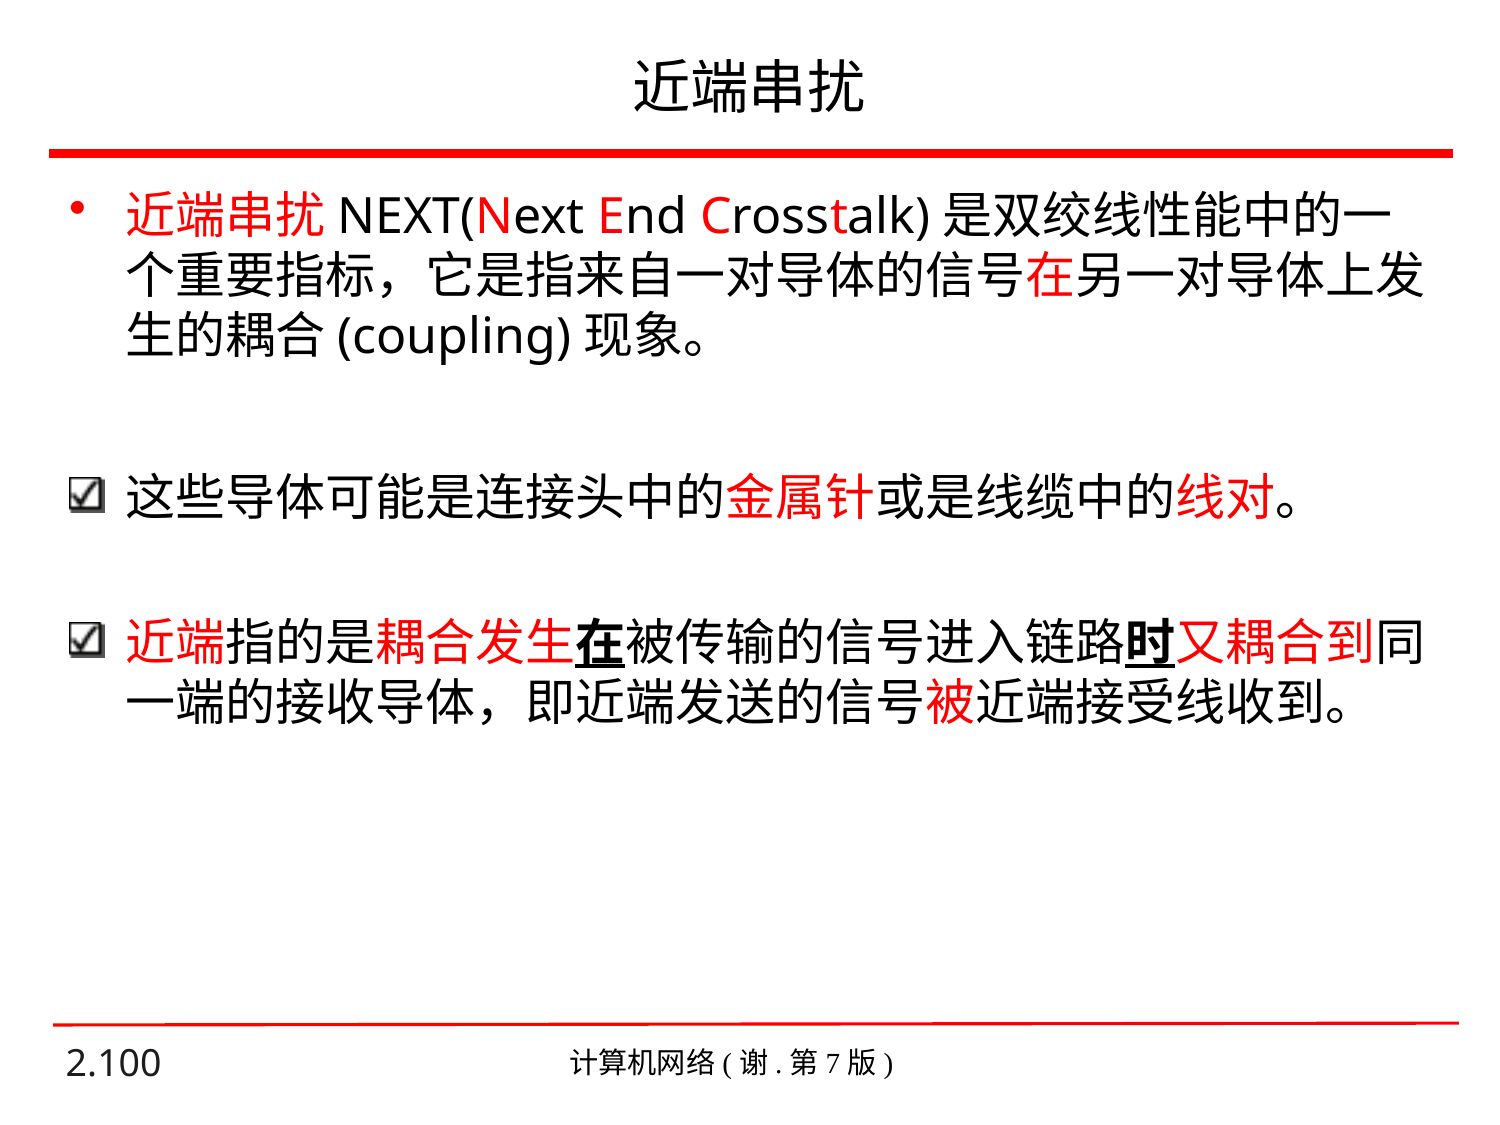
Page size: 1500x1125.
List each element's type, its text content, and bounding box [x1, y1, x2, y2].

picture [69, 477, 105, 513]
title 近端串扰 [58, 33, 1440, 137]
list 近端串扰NEXT(Next End Crosstalk)是双绞线性能中的一个重要指标，它是指来自一对导体的信号在另一对导体上发生的耦合(coupling)现象。 这些导体可能是连接头中的金属针或是线缆中的线对。 近端指的是耦合发生在被传输的信号进入链路时又耦合到同一端的接收导体，即近端发送的信号被近端接受线收到。 [53, 175, 1447, 1012]
picture [69, 622, 105, 658]
